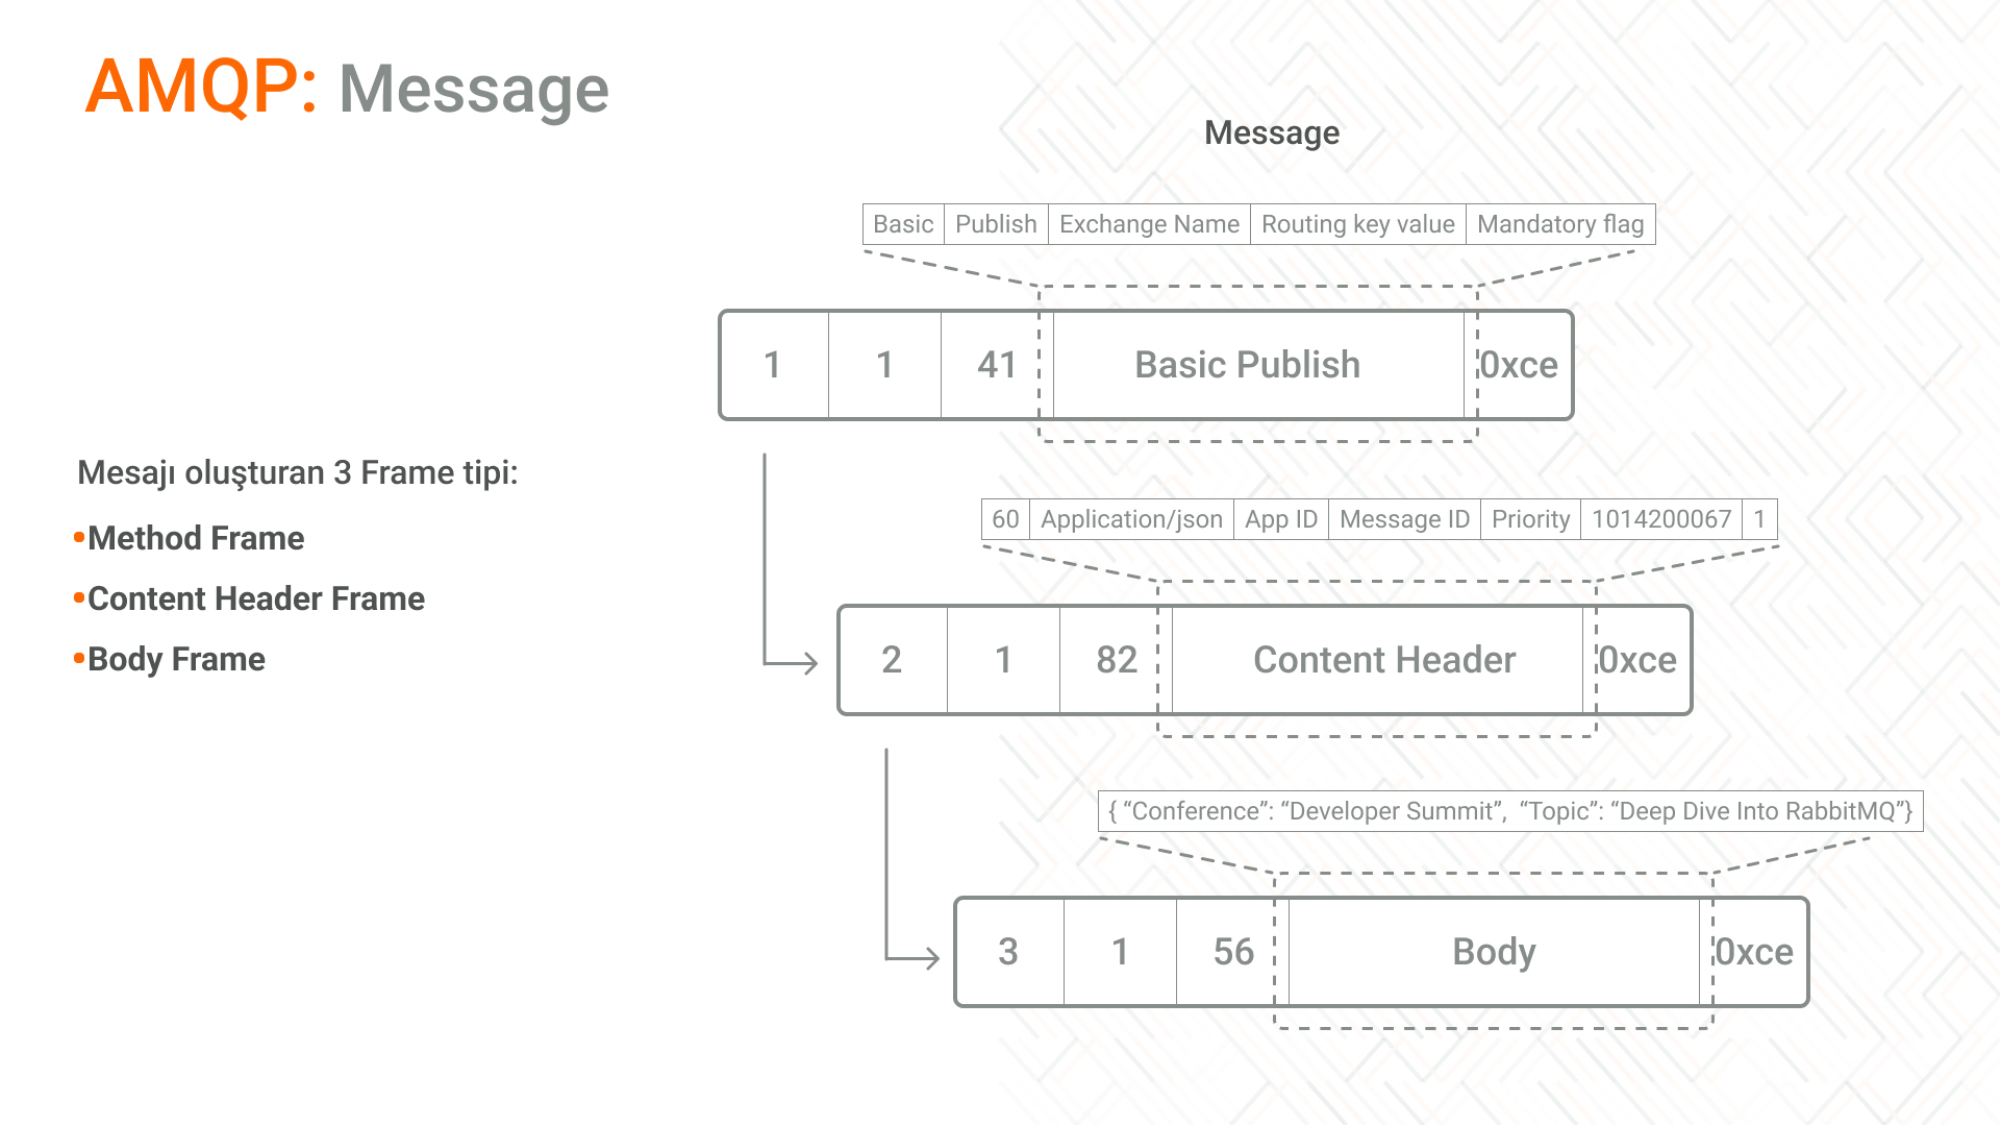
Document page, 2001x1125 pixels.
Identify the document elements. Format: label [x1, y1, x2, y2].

list [0, 0, 2000, 1125]
